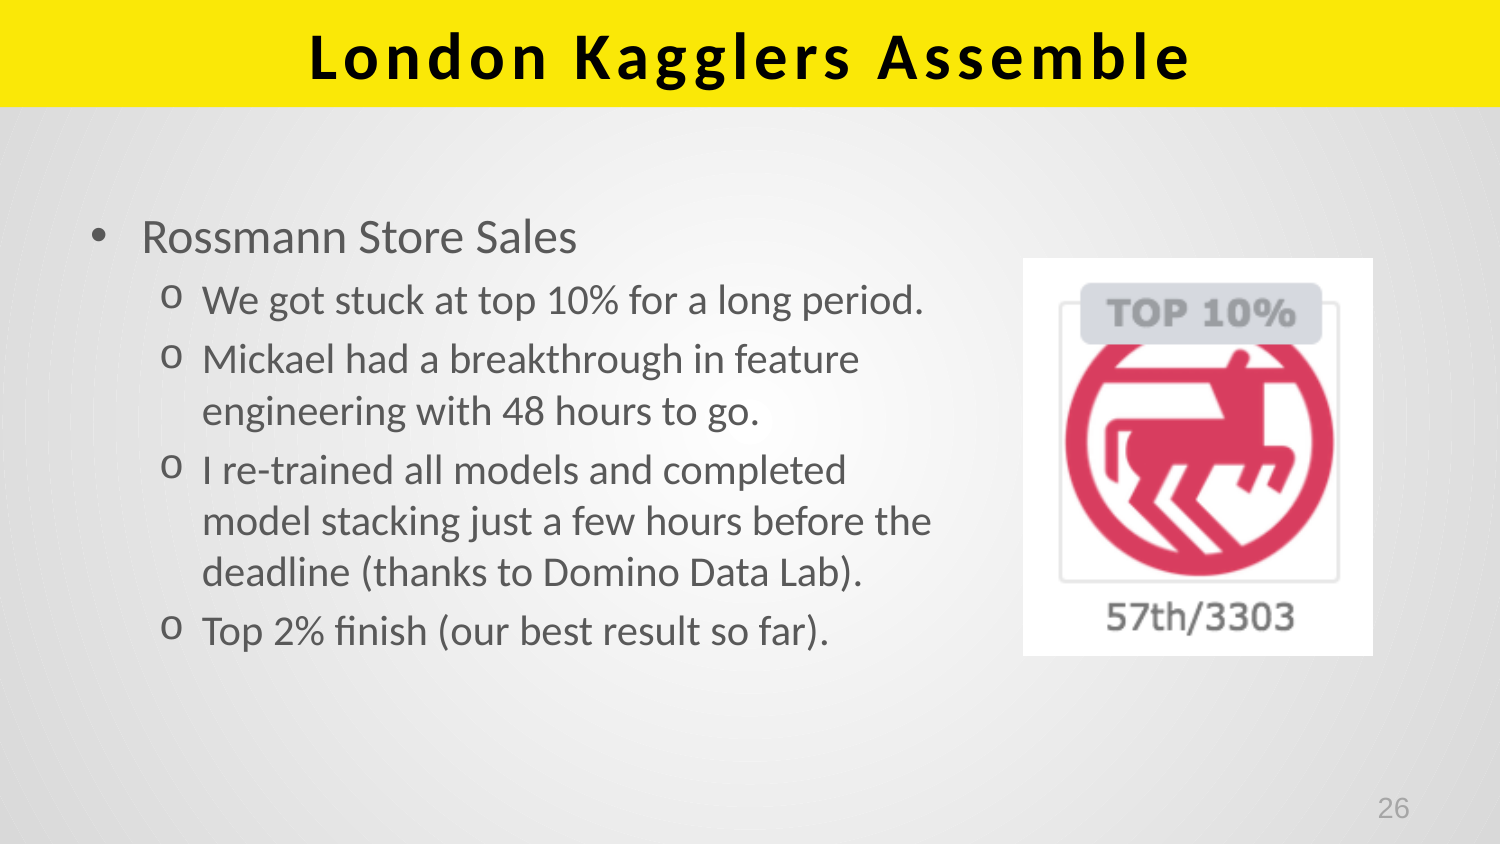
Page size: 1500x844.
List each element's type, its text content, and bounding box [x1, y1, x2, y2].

slide_number 26 [1074, 782, 1425, 827]
title London Kagglers Assemble [75, 0, 1425, 108]
list Rossmann Store Sales We got stuck at top 10% for a long period. Mickael had a breakthrough in feature engineering with 48 hours to go. I re-trained all models and completed model stacking just a few hours before the deadline (thanks to Domino Data Lab). Top 2% finish (our best result so far). [75, 196, 953, 754]
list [1022, 258, 1374, 657]
